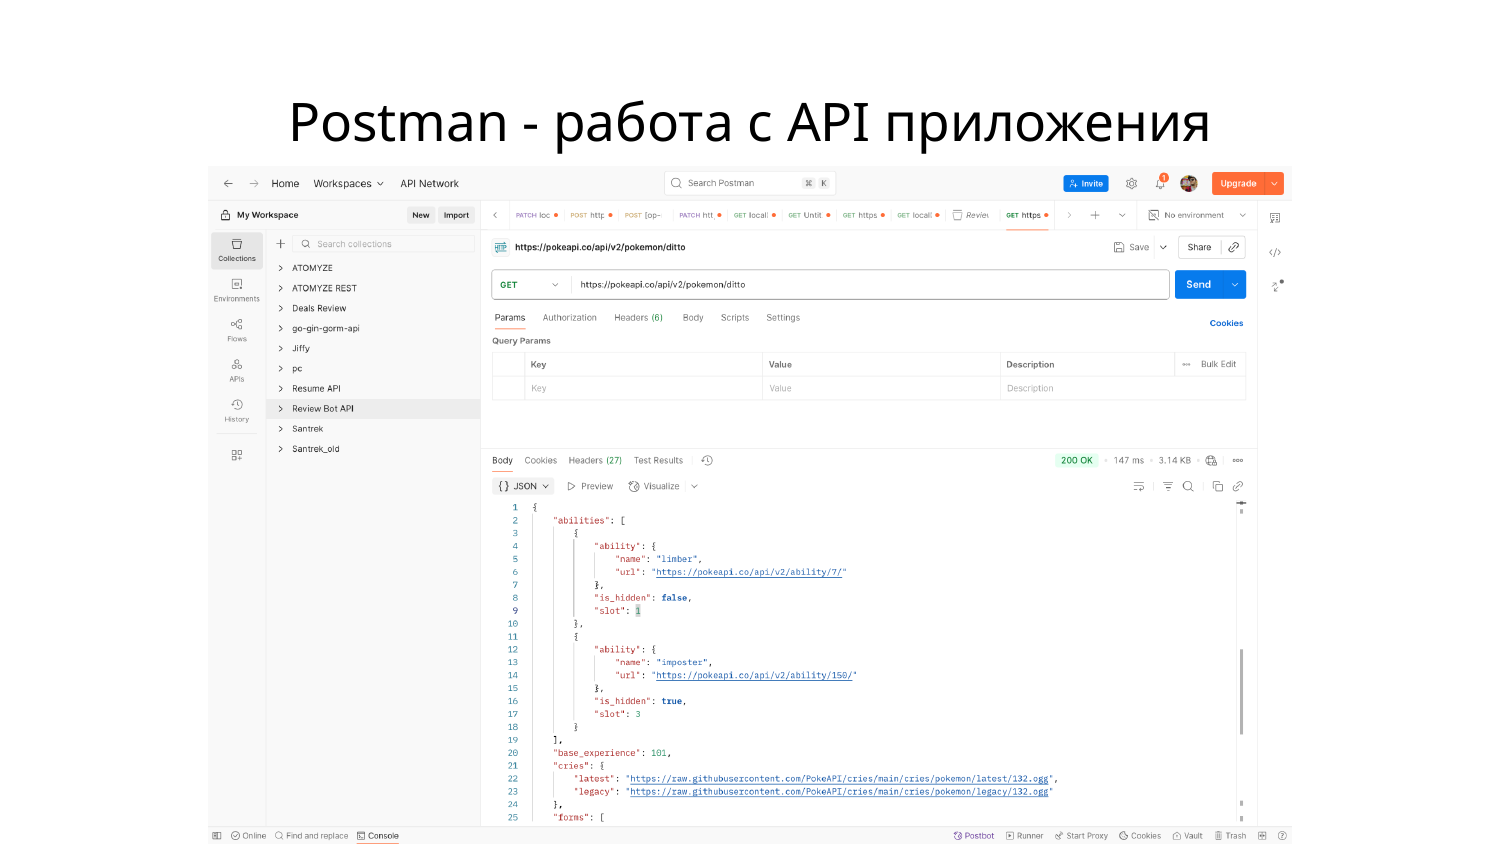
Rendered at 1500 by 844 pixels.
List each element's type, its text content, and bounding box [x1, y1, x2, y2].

title Postman - работа с API приложения [51, 72, 1449, 167]
picture [208, 166, 1292, 844]
